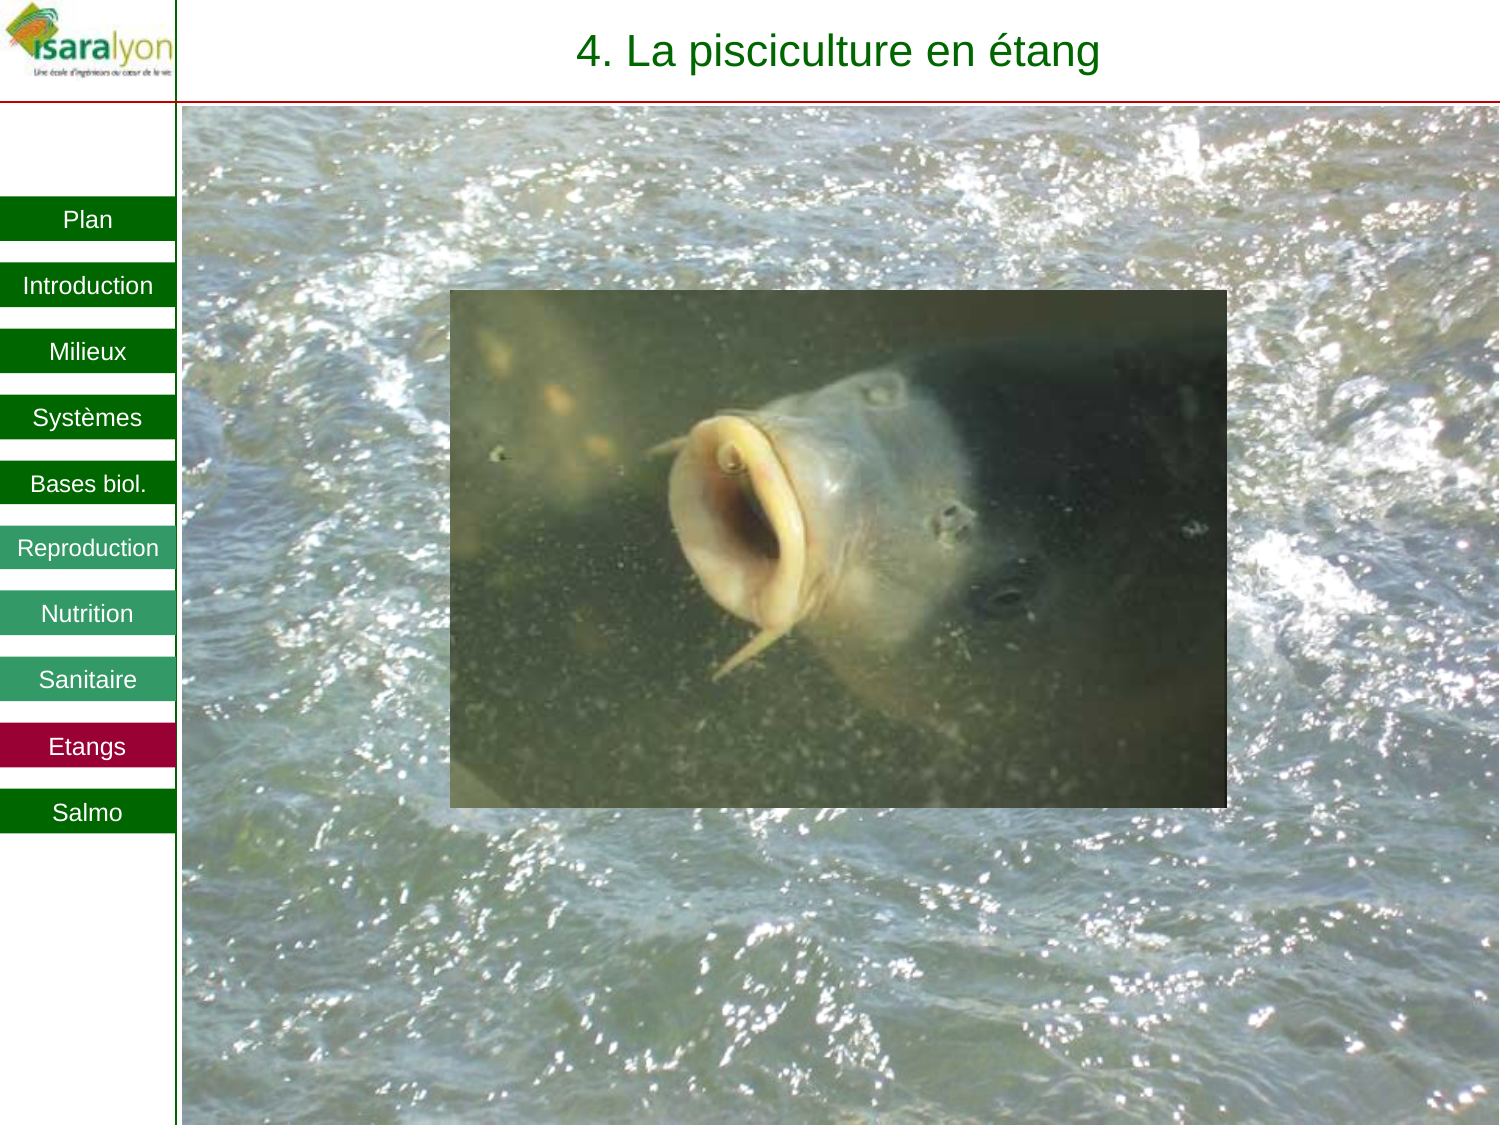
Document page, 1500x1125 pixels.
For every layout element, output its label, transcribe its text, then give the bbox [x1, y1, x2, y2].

text_box Milieux [0, 328, 171, 374]
text_box Reproduction [0, 525, 171, 570]
text_box Introduction [0, 262, 171, 308]
text_box 4. La pisciculture en étang [206, 13, 1471, 84]
text_box Systèmes [0, 394, 171, 440]
text_box Plan [0, 196, 171, 241]
text_box Salmo [0, 788, 171, 834]
picture [177, 0, 181, 81]
picture [182, 106, 1500, 1125]
picture [0, 0, 175, 81]
text_box Bases biol. [0, 460, 171, 505]
text_box Etangs [0, 722, 171, 768]
text_box Nutrition [0, 590, 171, 636]
text_box Sanitaire [0, 656, 171, 702]
